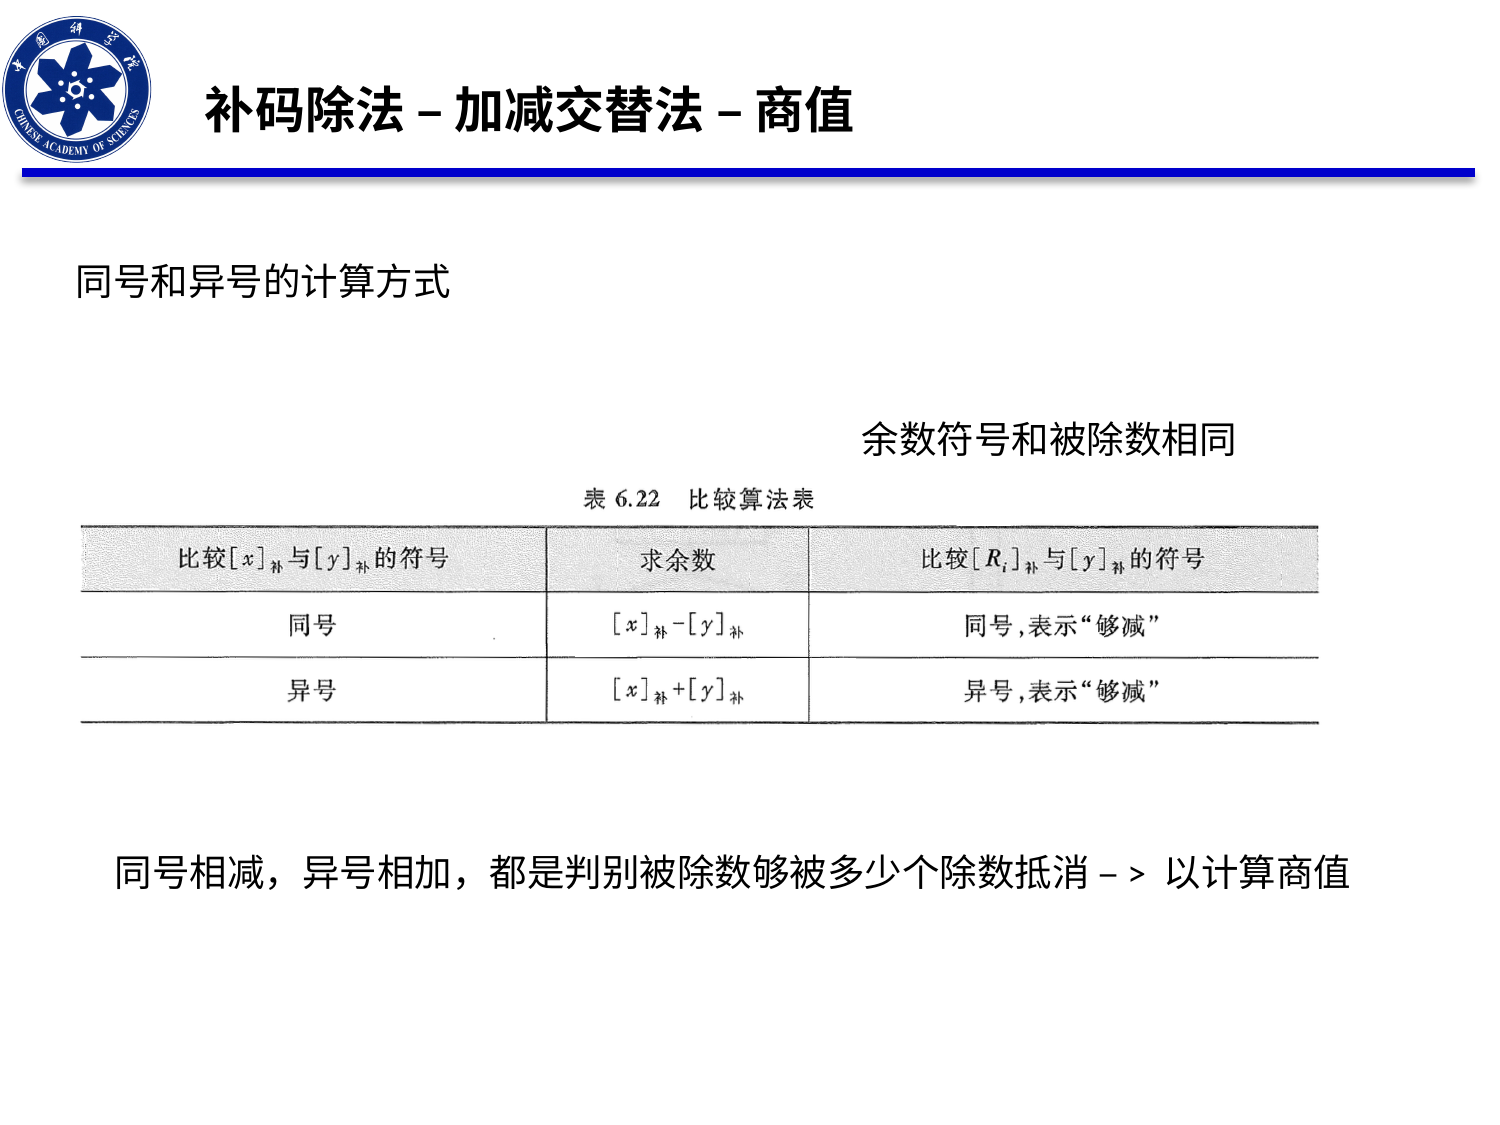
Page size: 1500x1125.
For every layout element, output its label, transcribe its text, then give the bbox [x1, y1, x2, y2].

text_box 余数符号和被除数相同 [846, 408, 1252, 467]
text_box 补码除法 – 加减交替法 – 商值 [190, 26, 1500, 190]
picture [0, 5, 166, 173]
text_box 同号相减，异号相加，都是判别被除数够被多少个除数抵消 –> 以计算商值 [100, 841, 1376, 902]
text_box 同号和异号的计算方式 [61, 250, 1336, 311]
picture [64, 469, 1341, 736]
